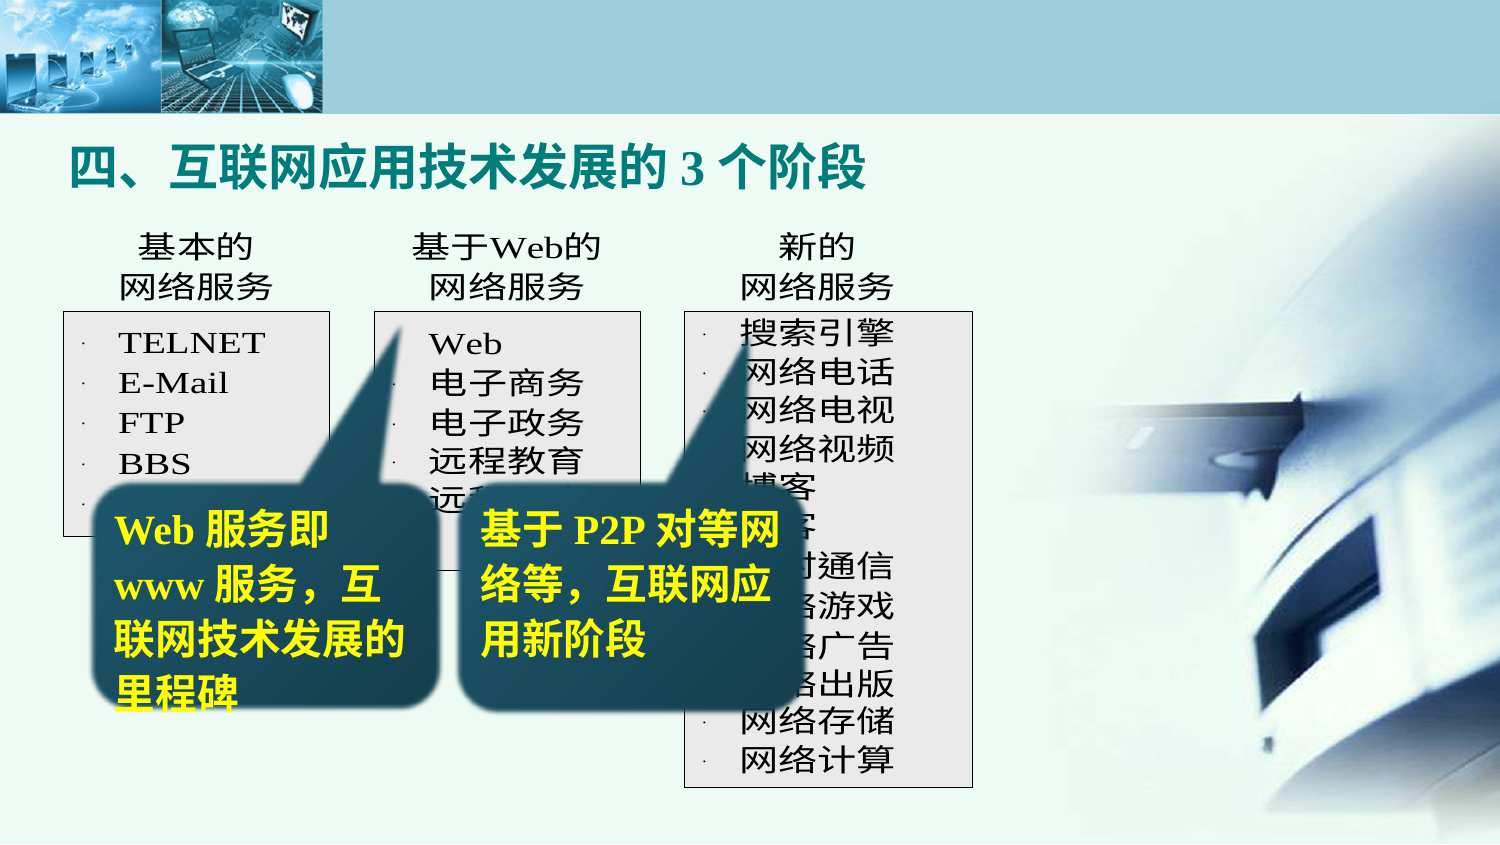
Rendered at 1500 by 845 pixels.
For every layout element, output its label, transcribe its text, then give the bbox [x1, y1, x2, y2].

list 四、互联网应用技术发展的3个阶段 [52, 128, 1352, 235]
picture [0, 0, 1500, 844]
